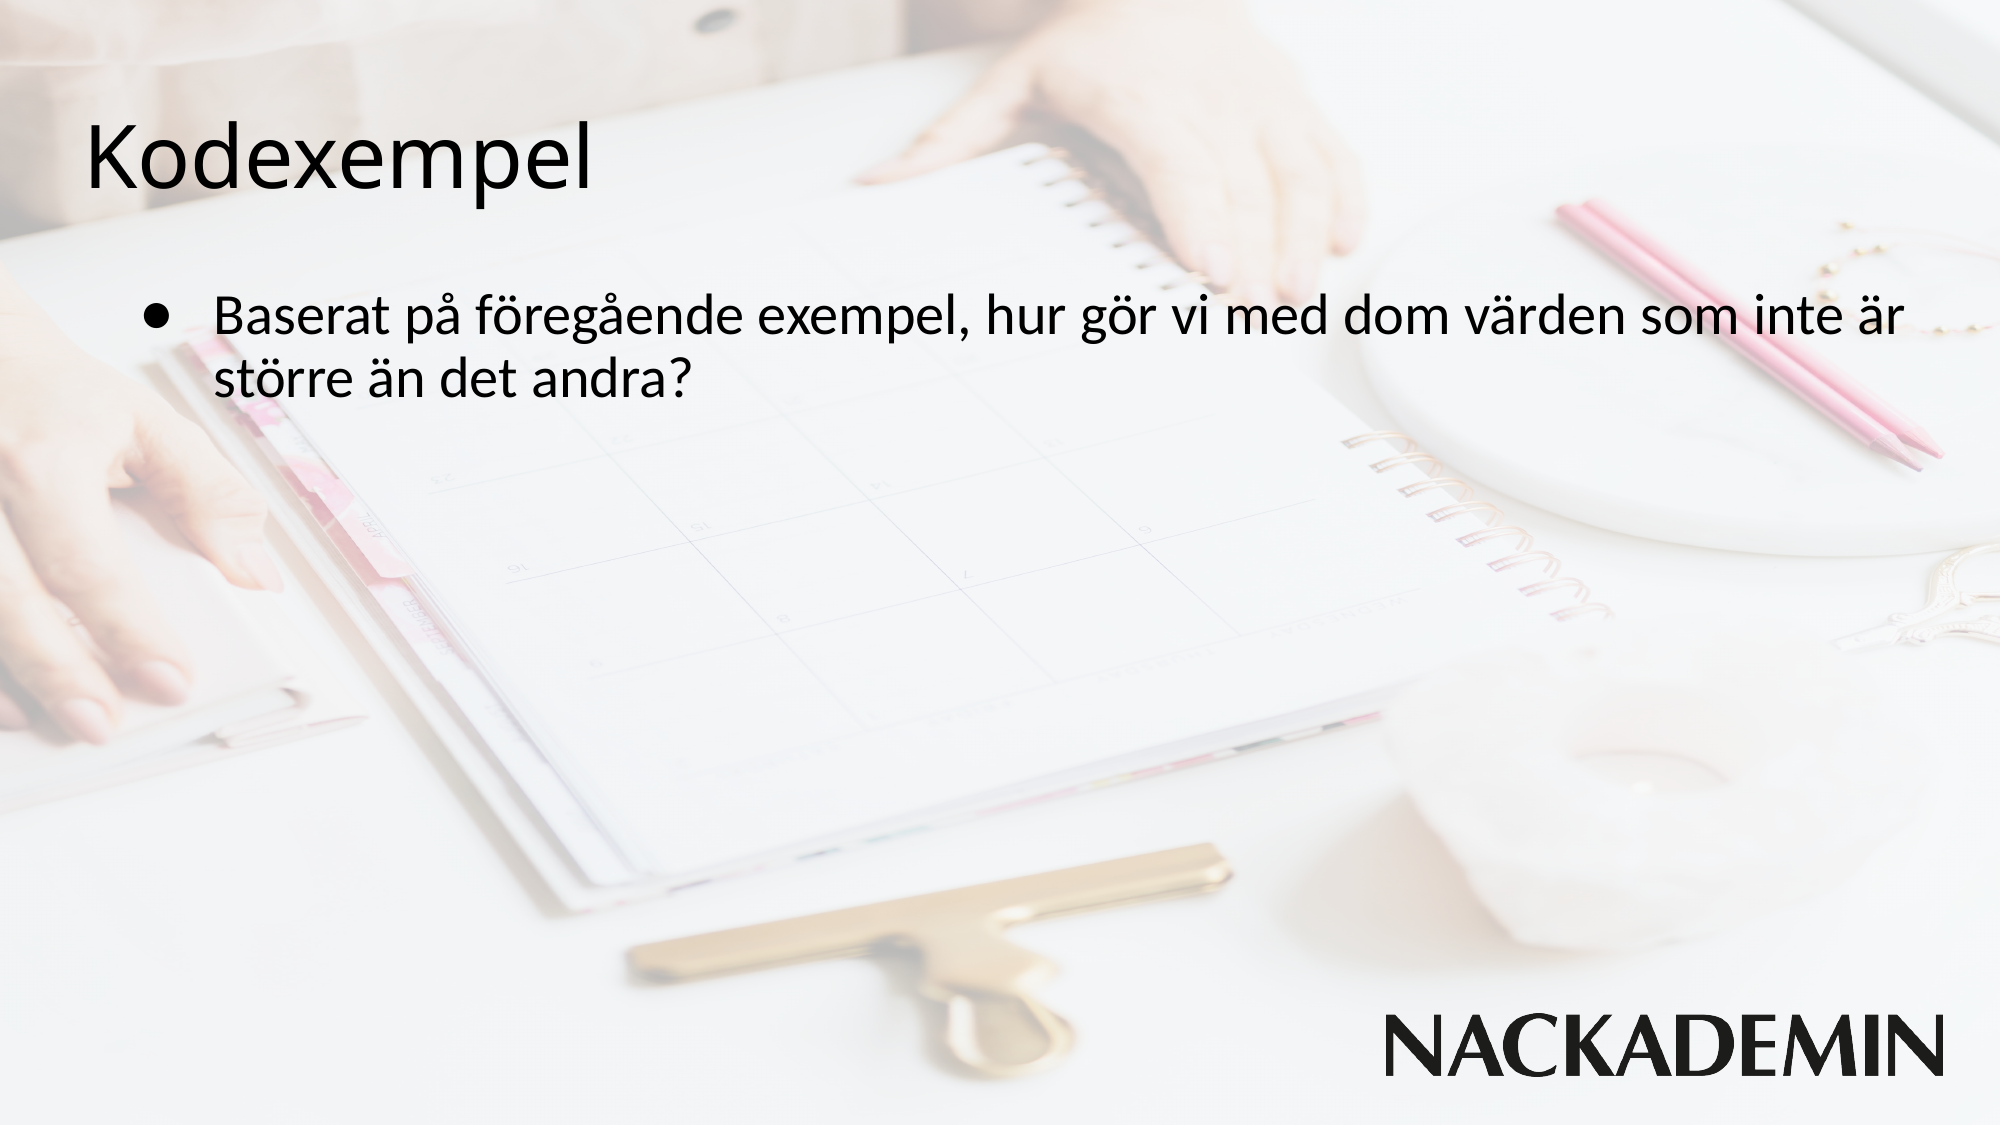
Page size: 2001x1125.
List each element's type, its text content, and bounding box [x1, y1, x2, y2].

list [68, 252, 1932, 1000]
title Kodexempel [68, 97, 1932, 223]
picture [1386, 1013, 1943, 1078]
text_box Baserat på föregående exempel, hur gör vi med dom värden som inte är större än det andra? [93, 277, 1957, 1025]
